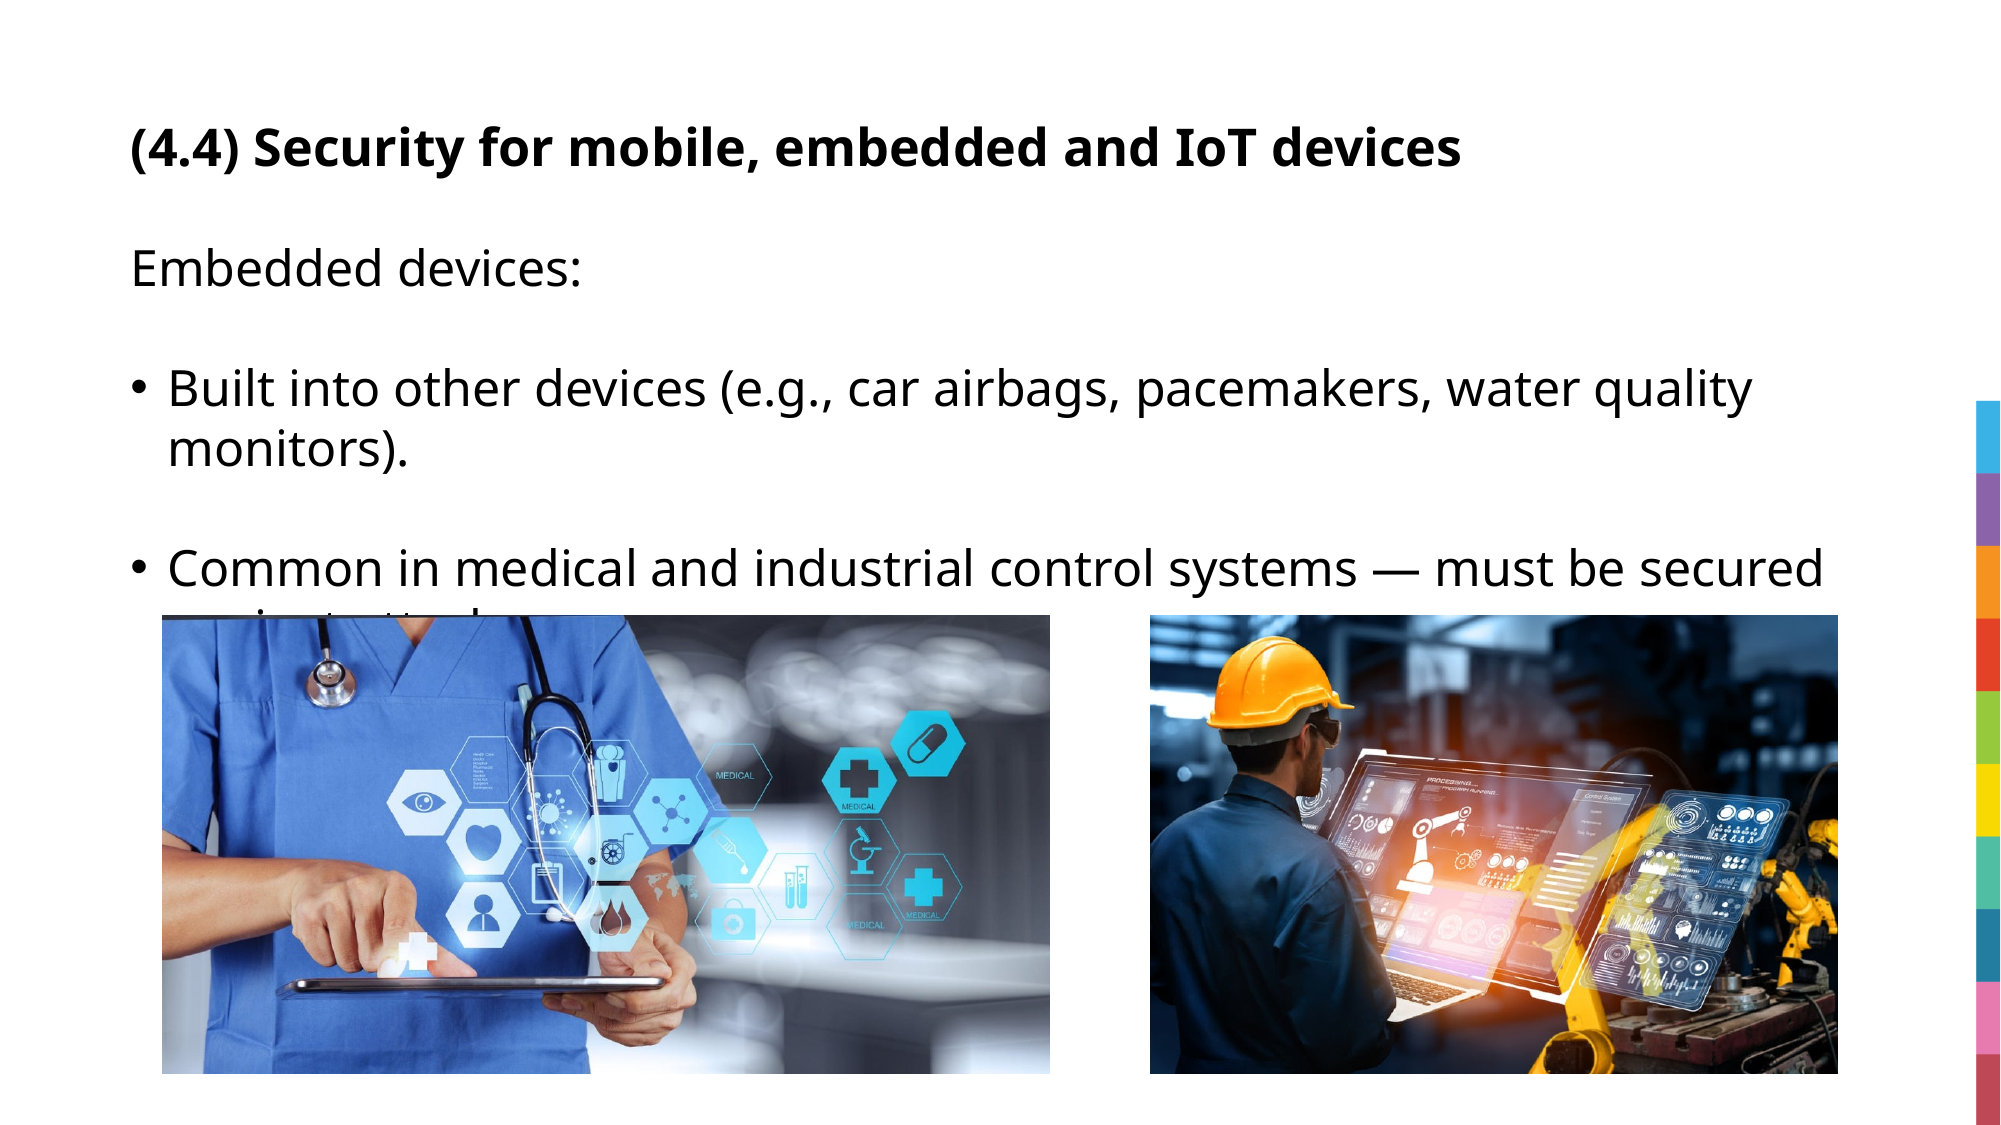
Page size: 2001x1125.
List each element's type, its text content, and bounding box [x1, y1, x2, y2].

picture [1150, 615, 1838, 1074]
picture [1976, 402, 2001, 1125]
list Embedded devices: Built into other devices (e.g., car airbags, pacemakers, water quality monitors). Common in medical and industrial control systems — must be secured against attack. [115, 229, 1929, 1094]
title (4.4) Security for mobile, embedded and IoT devices [115, 111, 1863, 186]
picture [162, 615, 1050, 1074]
